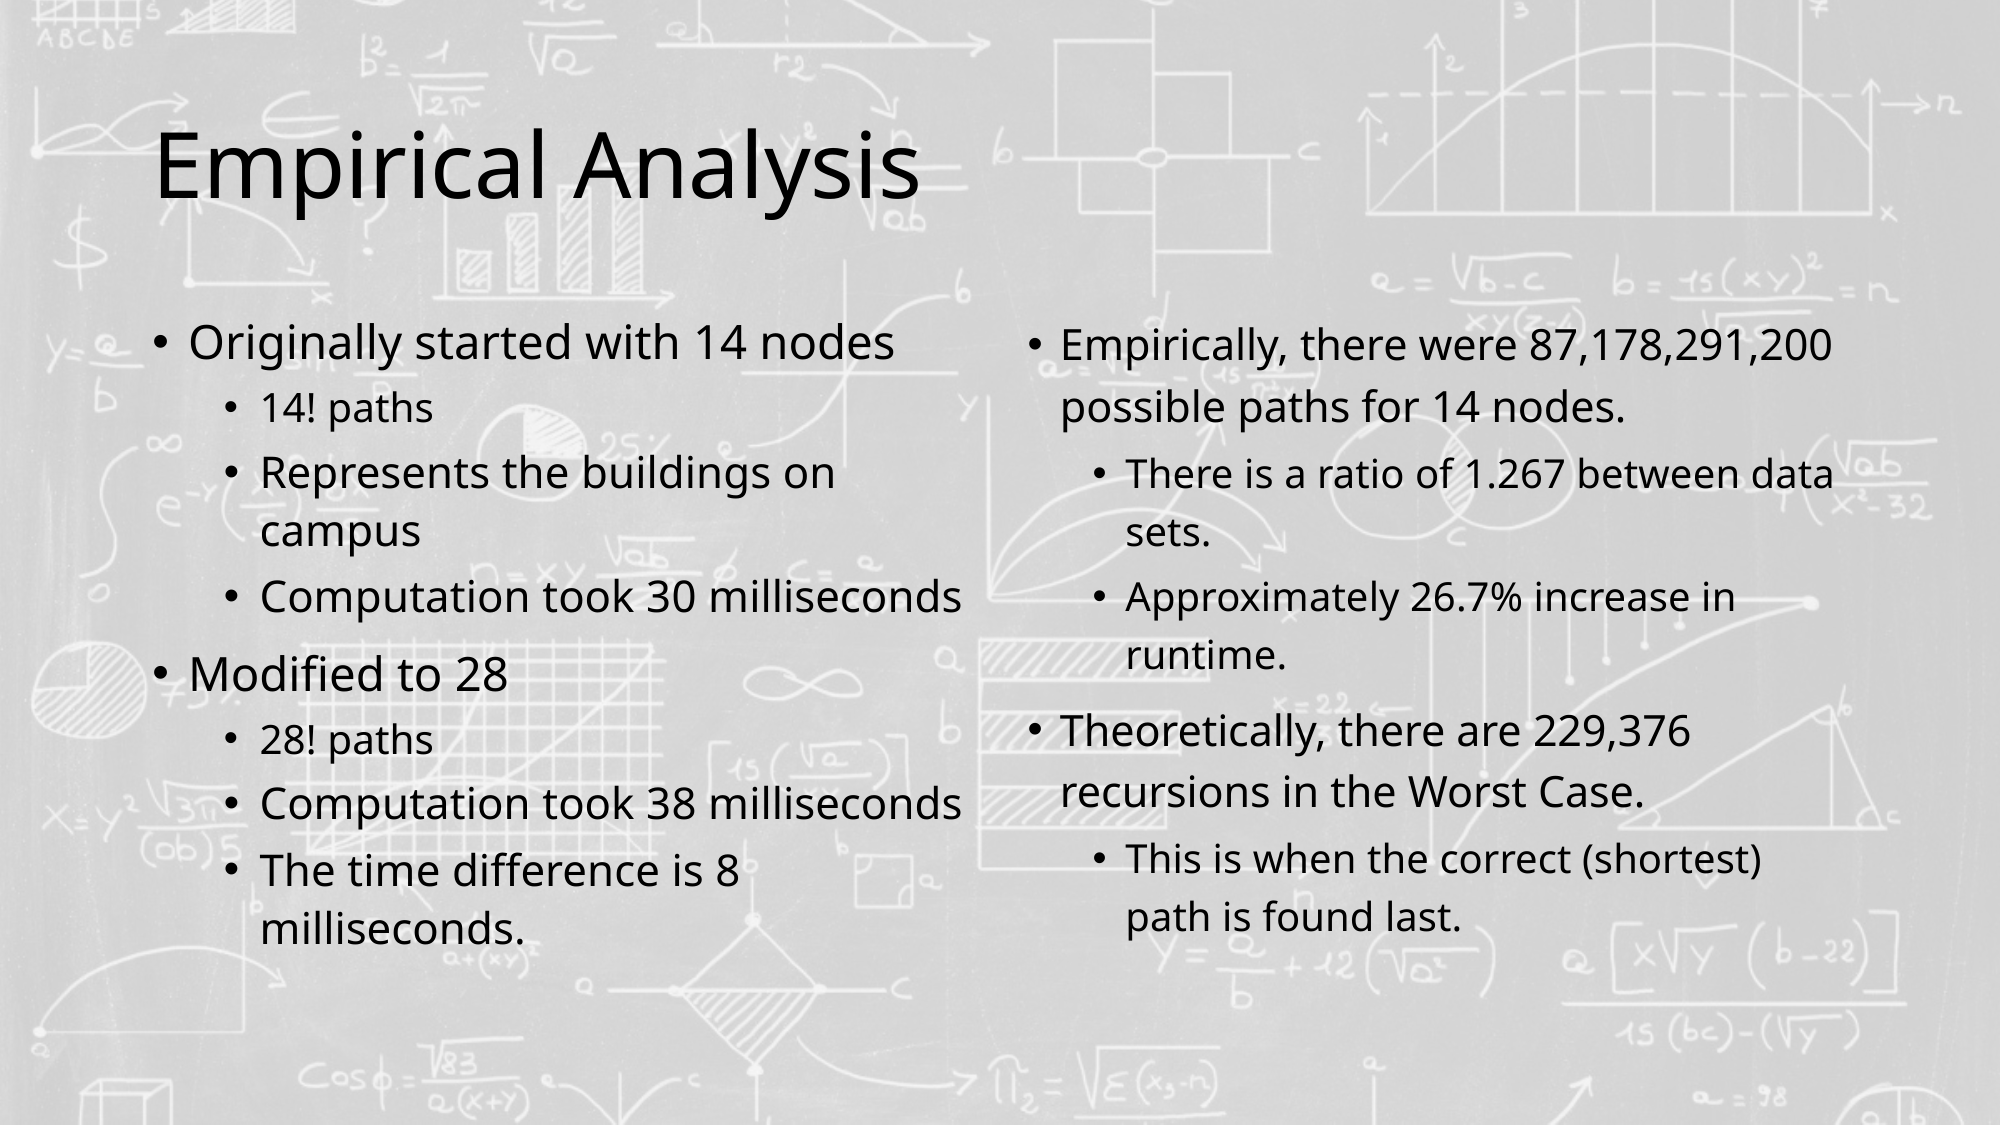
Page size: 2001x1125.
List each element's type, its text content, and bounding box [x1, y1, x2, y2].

list Empirically, there were 87,178,291,200 possible paths for 14 nodes. There is a ratio of 1.267 between data sets. Approximately 26.7% increase in runtime. Theoretically, there are 229,376 recursions in the Worst Case. This is when the correct (shortest) path is found last. [1012, 299, 1863, 1014]
title Empirical Analysis [137, 59, 1863, 278]
list Originally started with 14 nodes 14! paths Represents the buildings on campus Computation took 30 milliseconds Modified to 28 28! paths Computation took 38 milliseconds The time difference is 8 milliseconds. [137, 299, 988, 1075]
